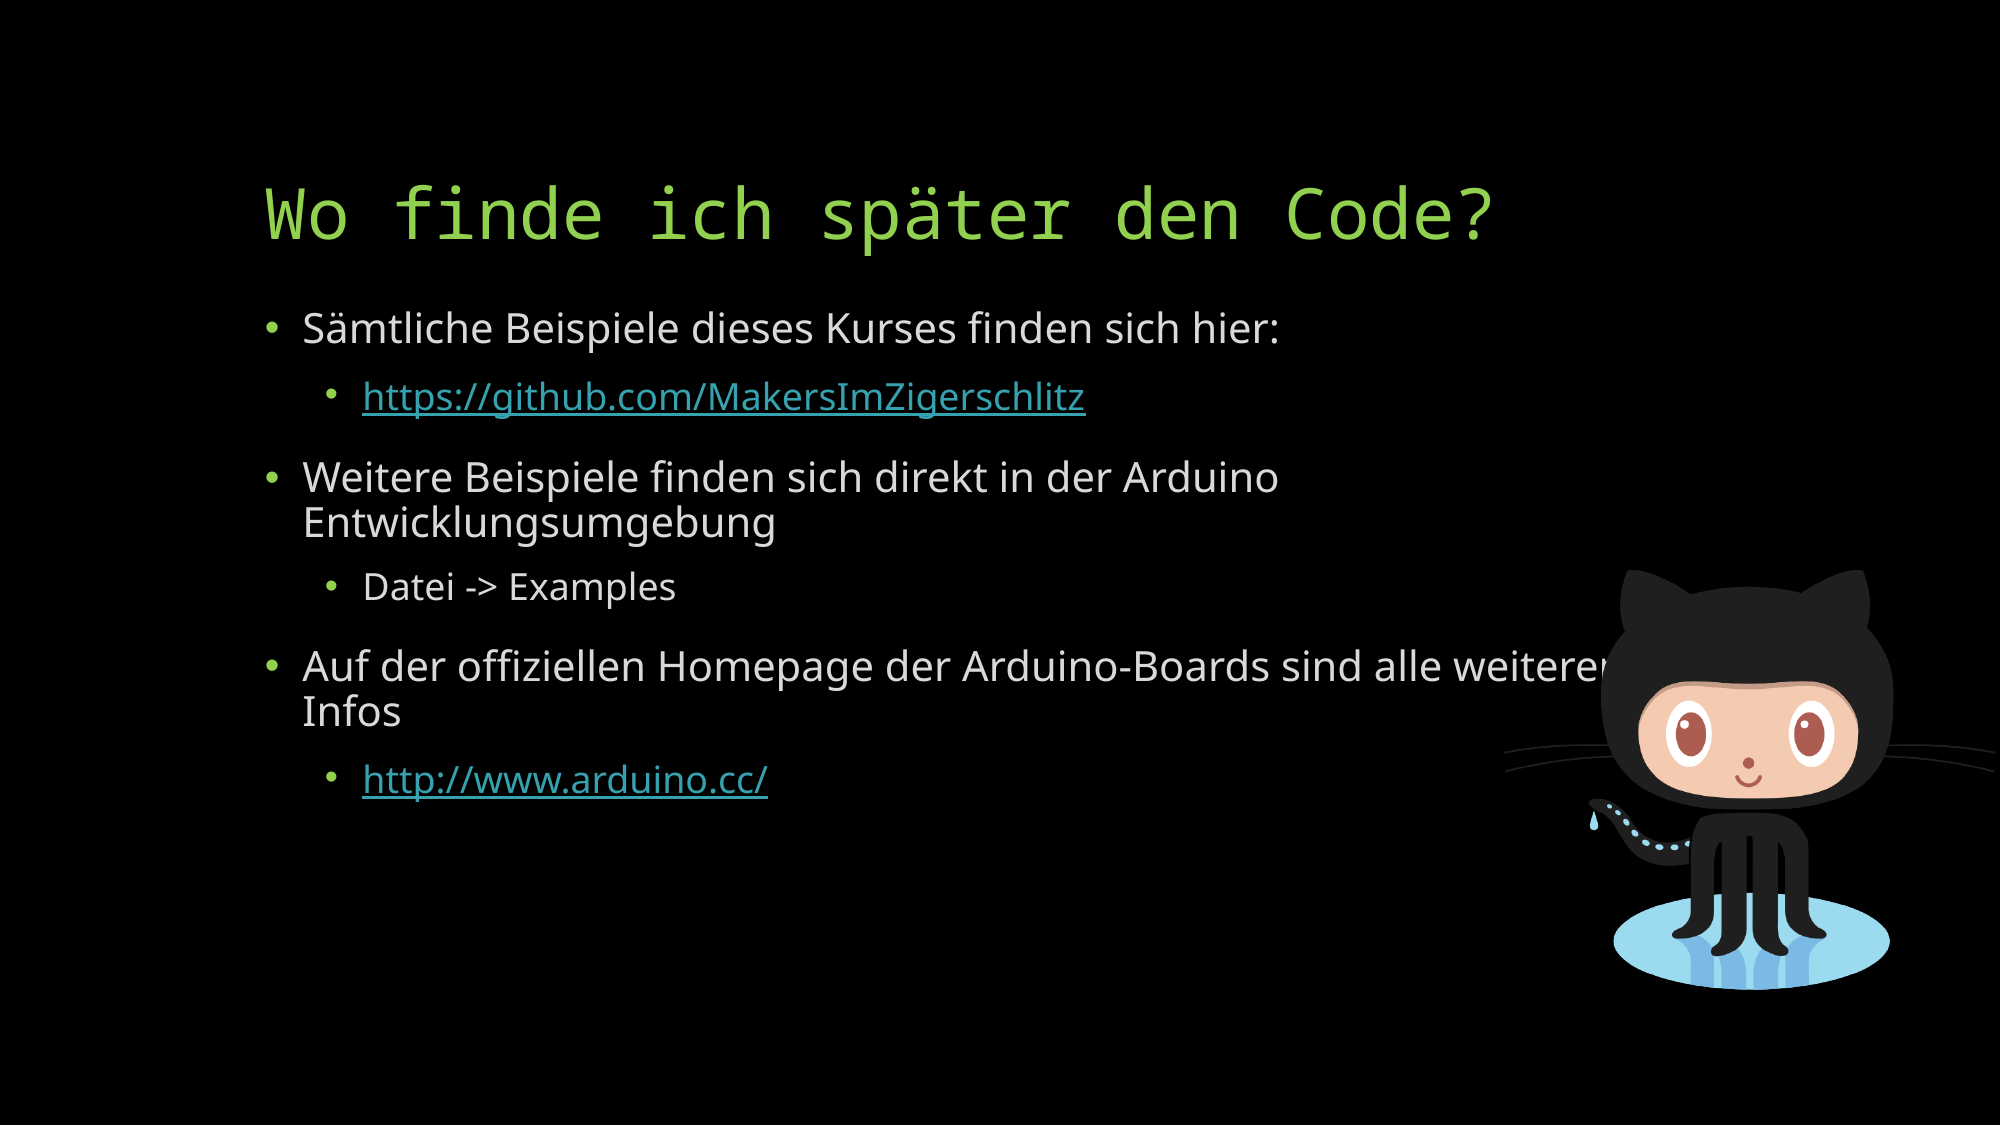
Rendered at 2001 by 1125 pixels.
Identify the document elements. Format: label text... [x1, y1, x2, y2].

picture [1487, 561, 2000, 998]
title Wo finde ich später den Code? [249, 75, 1750, 263]
list Sämtliche Beispiele dieses Kurses finden sich hier: https://github.com/MakersImZigerschlitz Weitere Beispiele finden sich direkt in der Arduino Entwicklungsumgebung Datei -> Examples Auf der offiziellen Homepage der Arduino-Boards sind alle weiteren Infos http://www.arduino.cc/ [249, 299, 1750, 1000]
